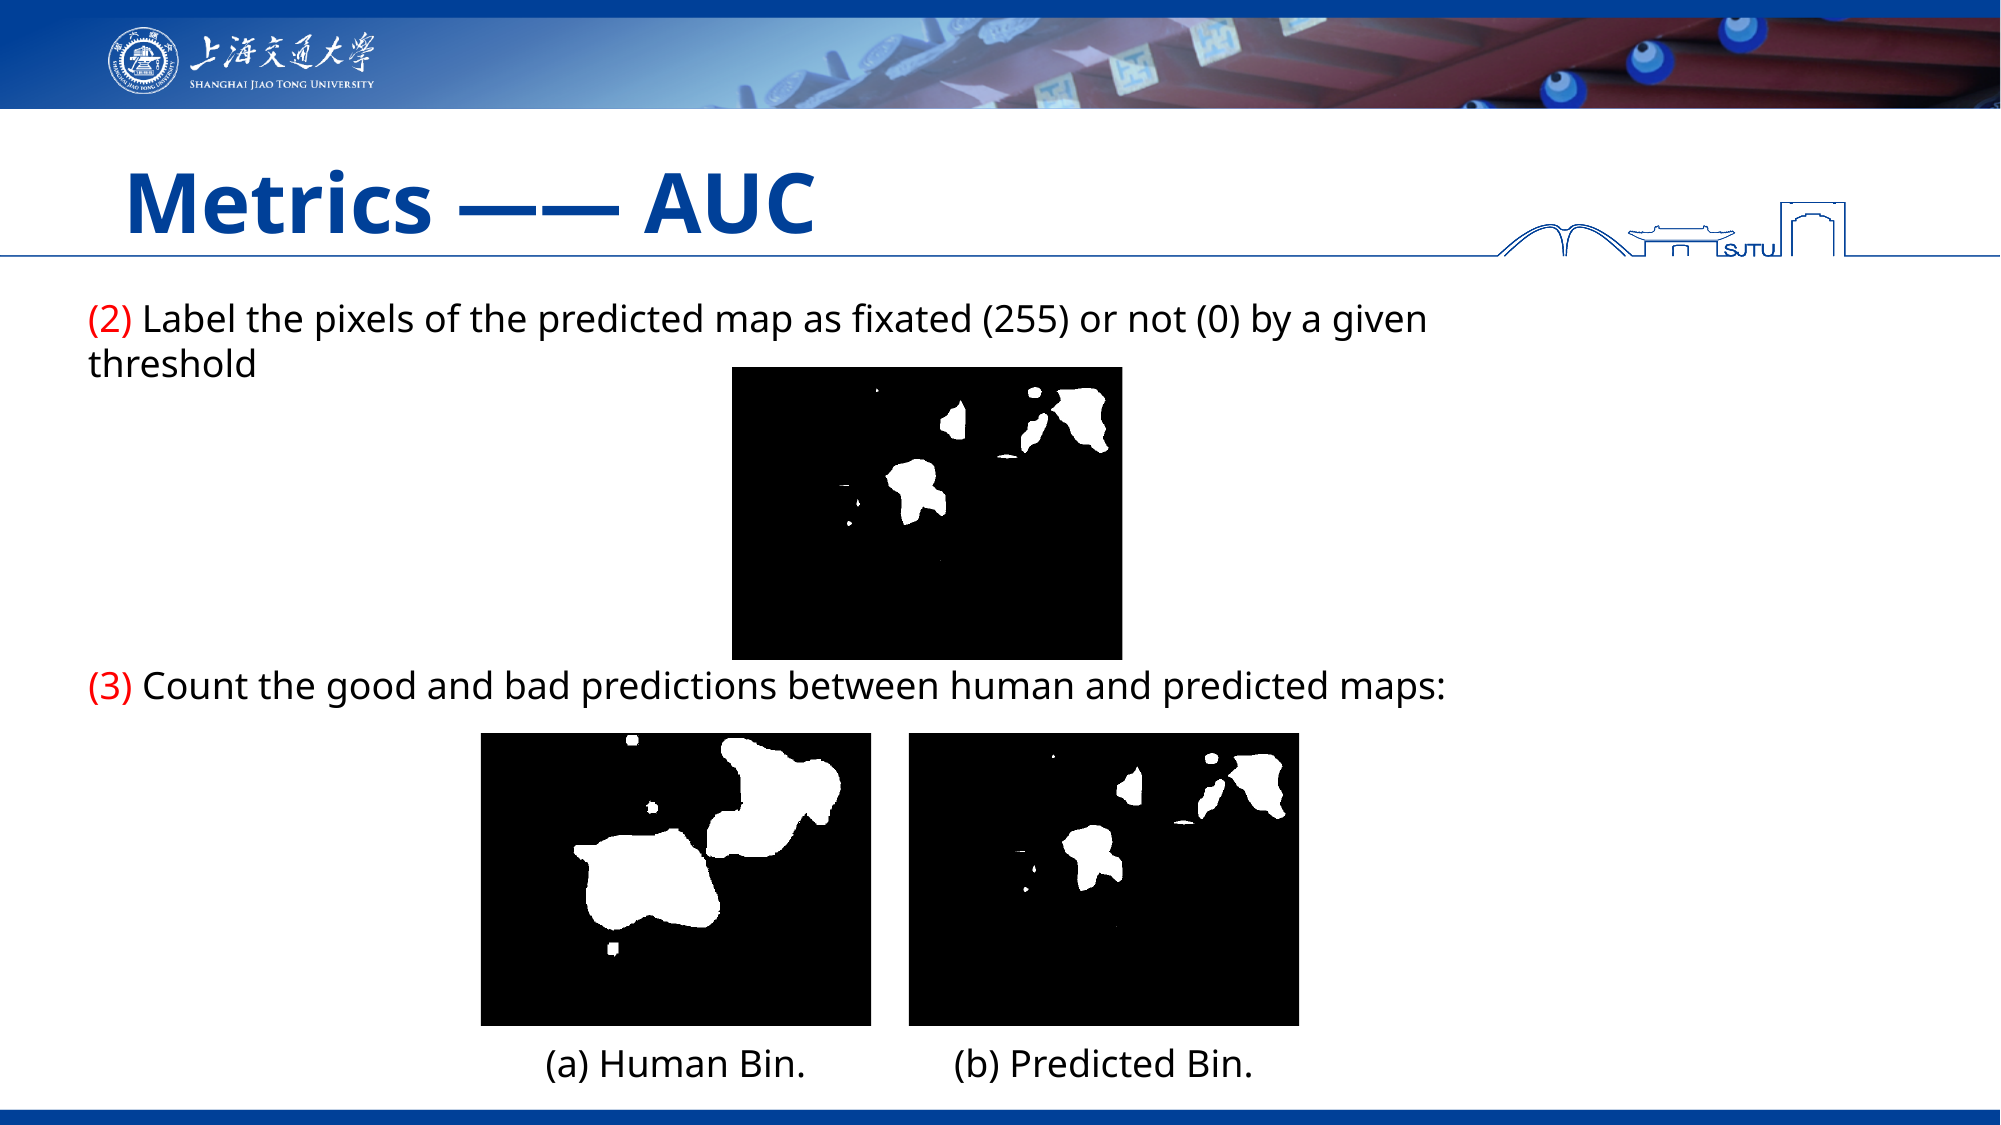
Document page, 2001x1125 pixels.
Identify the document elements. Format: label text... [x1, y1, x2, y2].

text_box (3) Count the good and bad predictions between human and predicted maps: [73, 655, 1463, 715]
picture [0, 0, 2001, 109]
title Metrics —— AUC [108, 159, 1940, 254]
picture [908, 733, 1300, 1026]
text_box (a) Human Bin. [530, 1032, 822, 1093]
picture [732, 367, 1123, 660]
picture [480, 733, 872, 1026]
text_box (b) Predicted Bin. [939, 1032, 1269, 1093]
text_box (2) Label the pixels of the predicted map as fixated (255) or not (0) by a given threshold [73, 287, 1508, 393]
